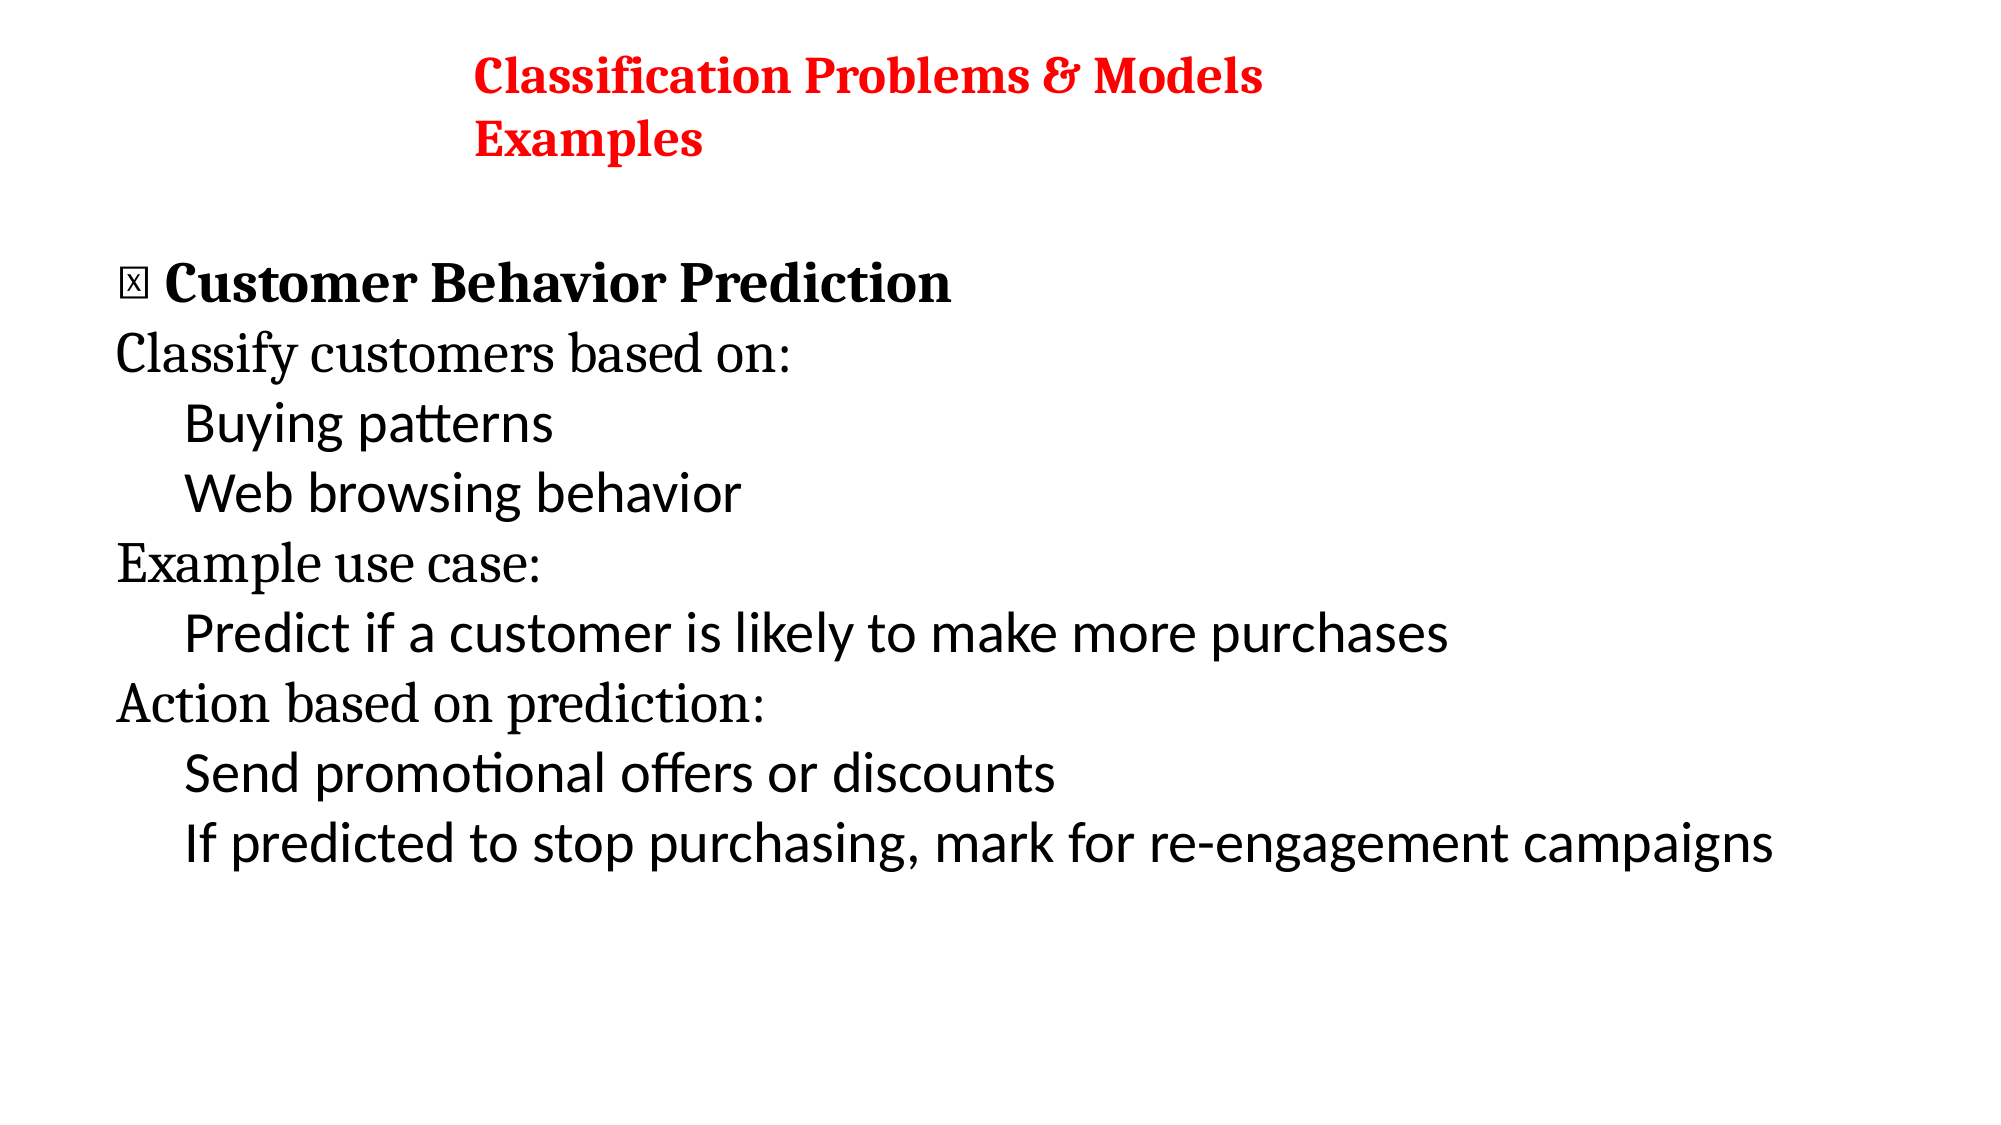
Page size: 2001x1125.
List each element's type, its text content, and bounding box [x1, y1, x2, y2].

list ✅ Customer Behavior Prediction Classify customers based on: Buying patterns Web browsing behavior Example use case: Predict if a customer is likely to make more purchases Action based on prediction: Send promotional offers or discounts If predicted to stop purchasing, mark for re-engagement campaigns [116, 244, 1884, 952]
title Classification Problems & Models Examples [474, 40, 1431, 76]
